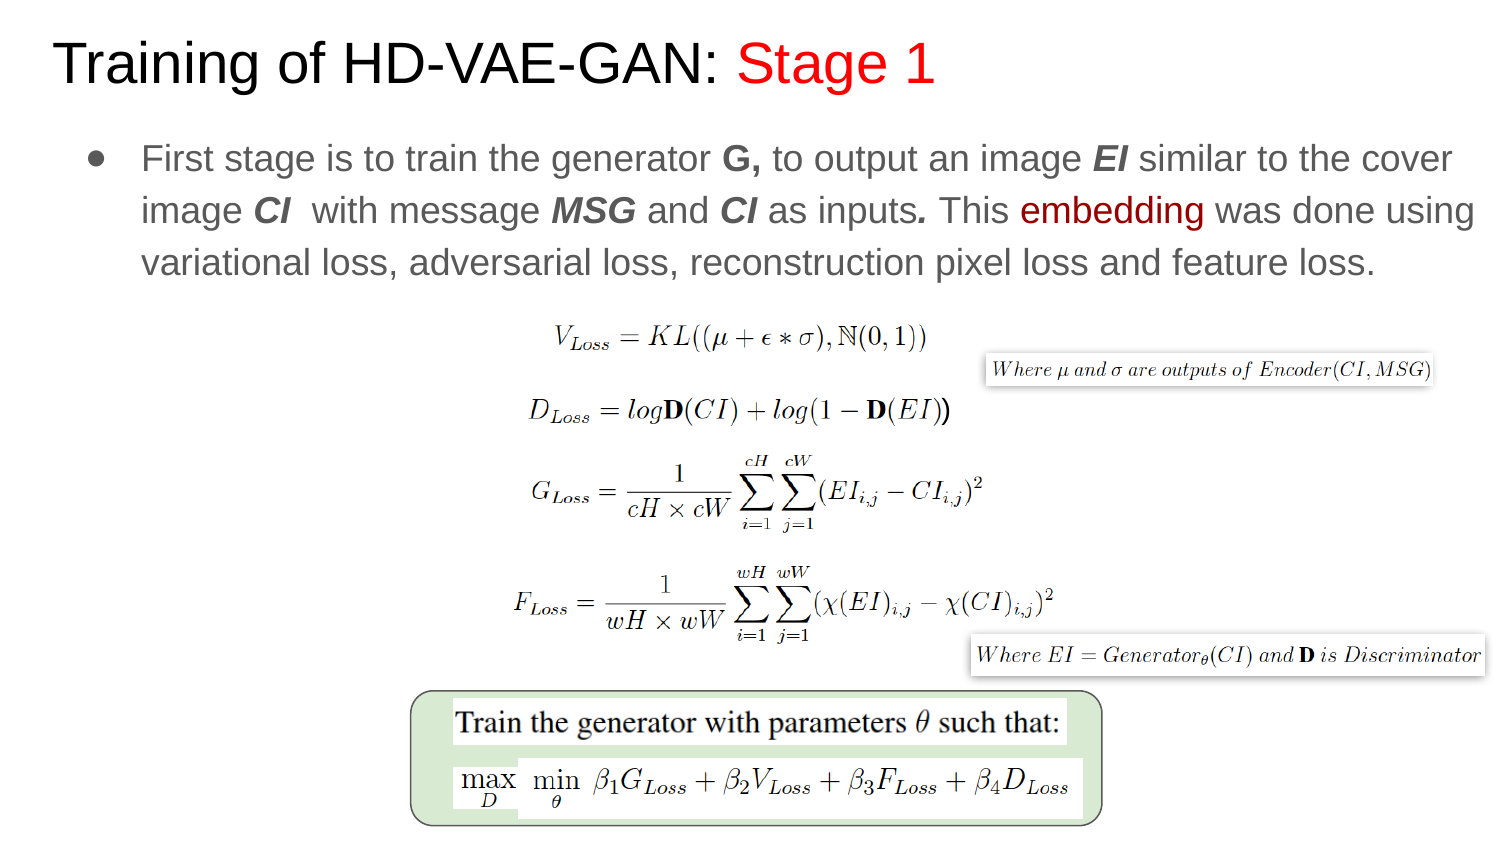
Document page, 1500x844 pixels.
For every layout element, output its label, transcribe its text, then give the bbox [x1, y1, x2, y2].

picture [513, 450, 987, 539]
text_box [410, 690, 1102, 826]
picture [986, 353, 1433, 386]
text_box ) [951, 375, 957, 436]
picture [452, 758, 1083, 819]
picture [534, 307, 938, 369]
list First stage is to train the generator G, to output an image EI similar to the cover image CI with message MSG and CI as inputs. This embedding was done using variational loss, adversarial loss, reconstruction pixel loss and feature loss. [51, 112, 1495, 836]
title Training of HD-VAE-GAN: Stage 1 [37, 10, 1436, 105]
picture [503, 553, 1485, 676]
picture [452, 698, 1068, 745]
picture [522, 374, 950, 436]
